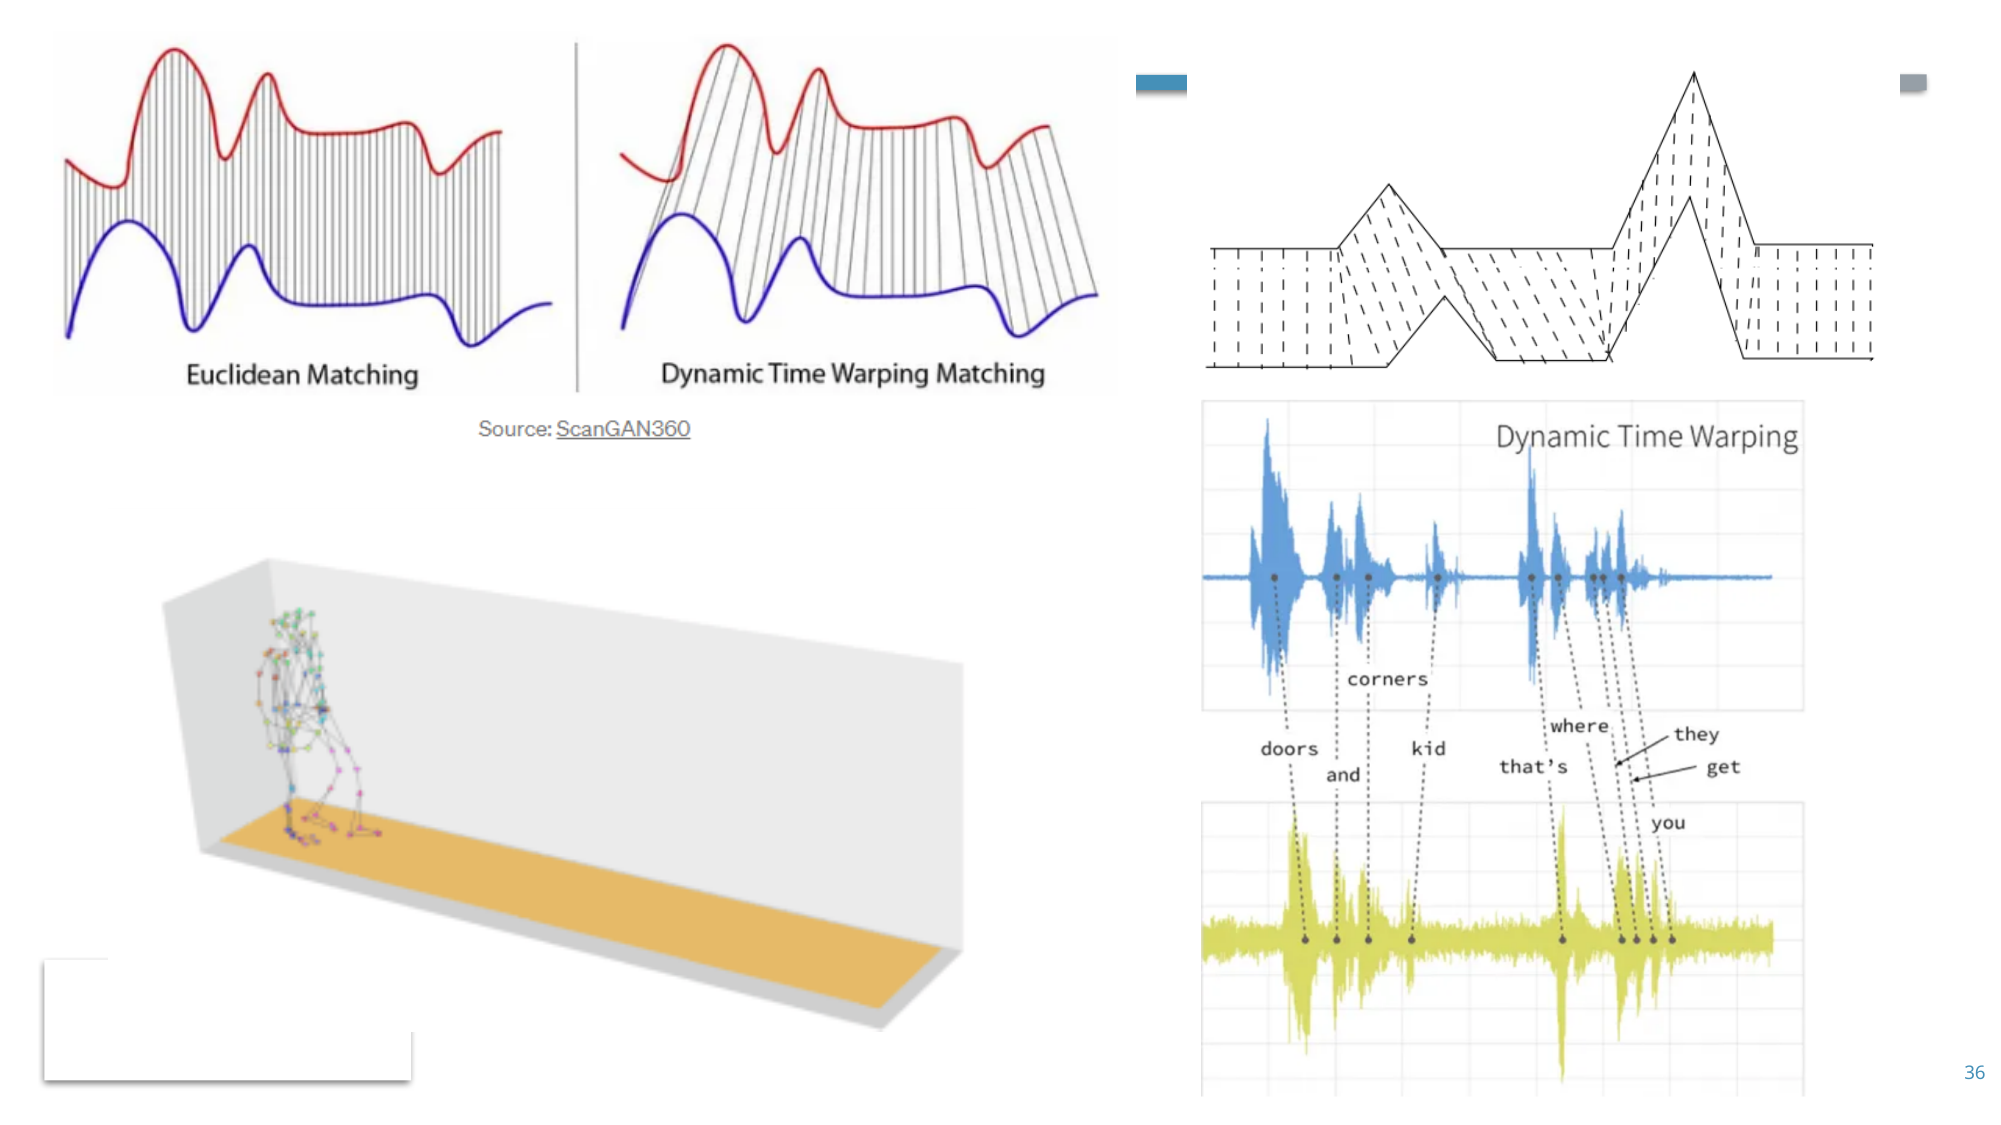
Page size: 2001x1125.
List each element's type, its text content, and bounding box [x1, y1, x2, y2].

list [33, 0, 1137, 449]
slide_number 36 [1891, 1020, 2000, 1125]
picture [107, 507, 977, 1032]
picture [1173, 39, 1900, 1100]
